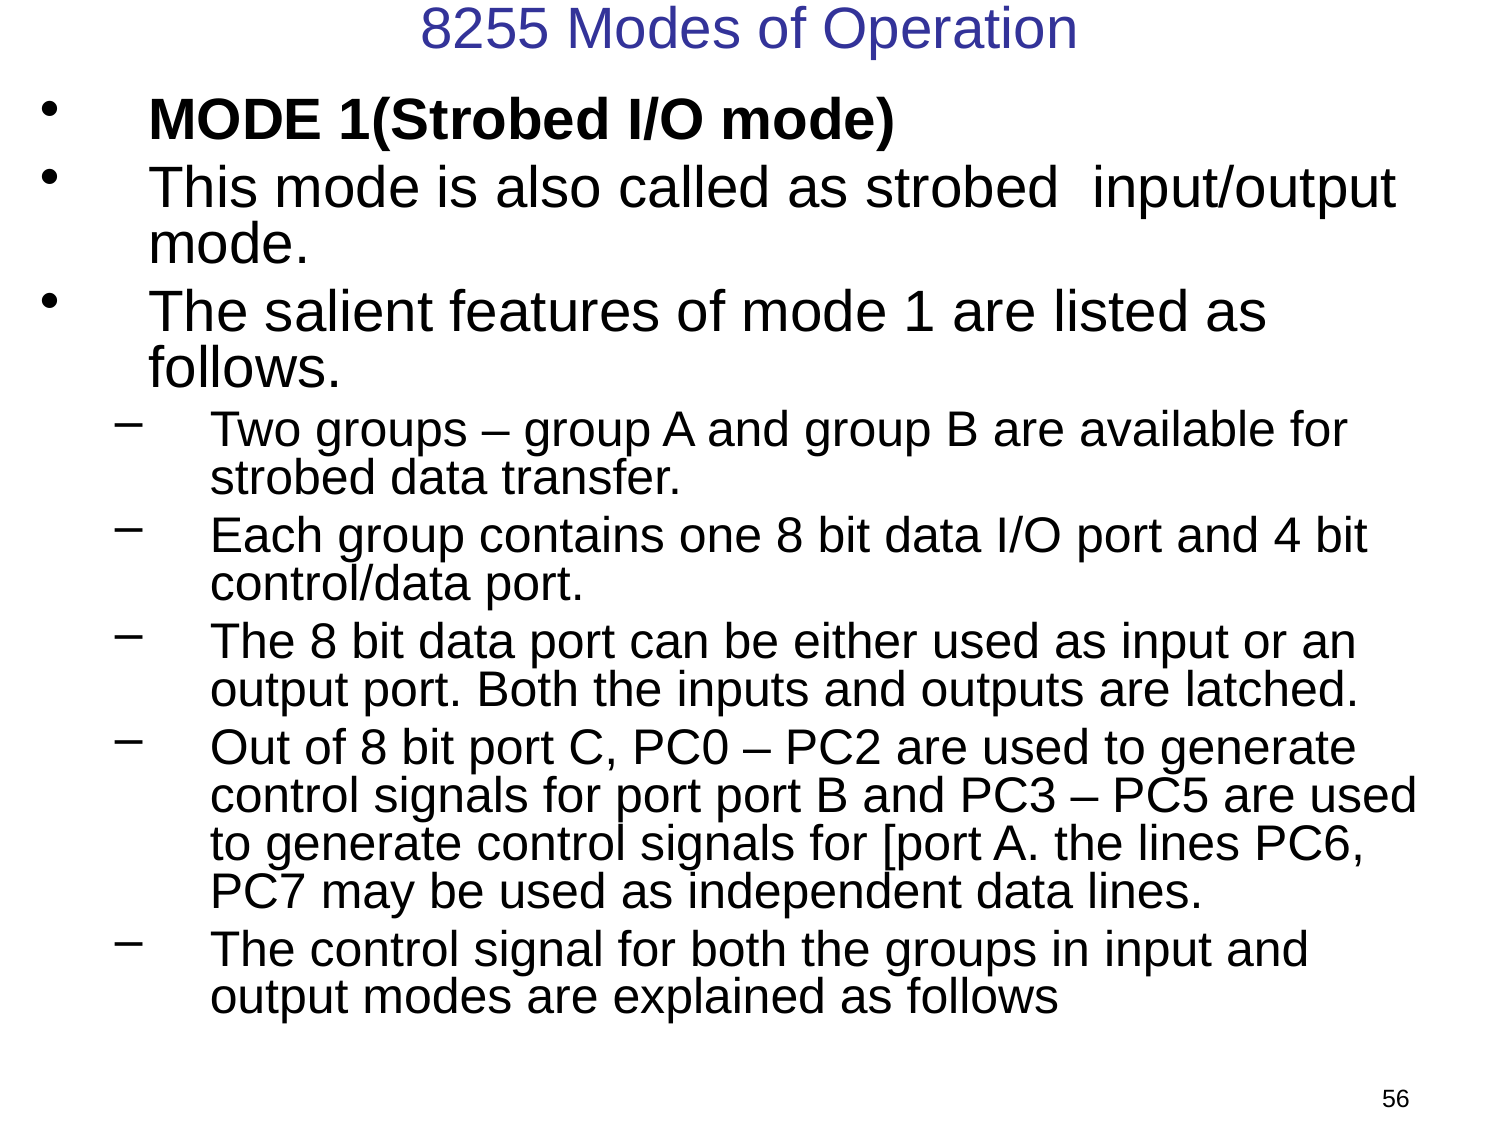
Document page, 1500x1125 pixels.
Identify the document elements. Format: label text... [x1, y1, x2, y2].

title 8255 Modes of Operation [24, 0, 1476, 51]
slide_number 56 [1074, 1088, 1426, 1103]
list MODE 1(Strobed I/O mode) This mode is also called as strobed input/output mode. The salient features of mode 1 are listed as follows. Two groups – group A and group B are available for strobed data transfer. Each group contains one 8 bit data I/O port and 4 bit control/data port. The 8 bit data port can be either used as input or an output port. Both the inputs and outputs are latched. Out of 8 bit port C, PC0 – PC2 are used to generate control signals for port port B and PC3 – PC5 are used to generate control signals for [port A. the lines PC6, PC7 may be used as independent data lines. The control signal for both the groups in input and output modes are explained as follows [24, 87, 1476, 1088]
